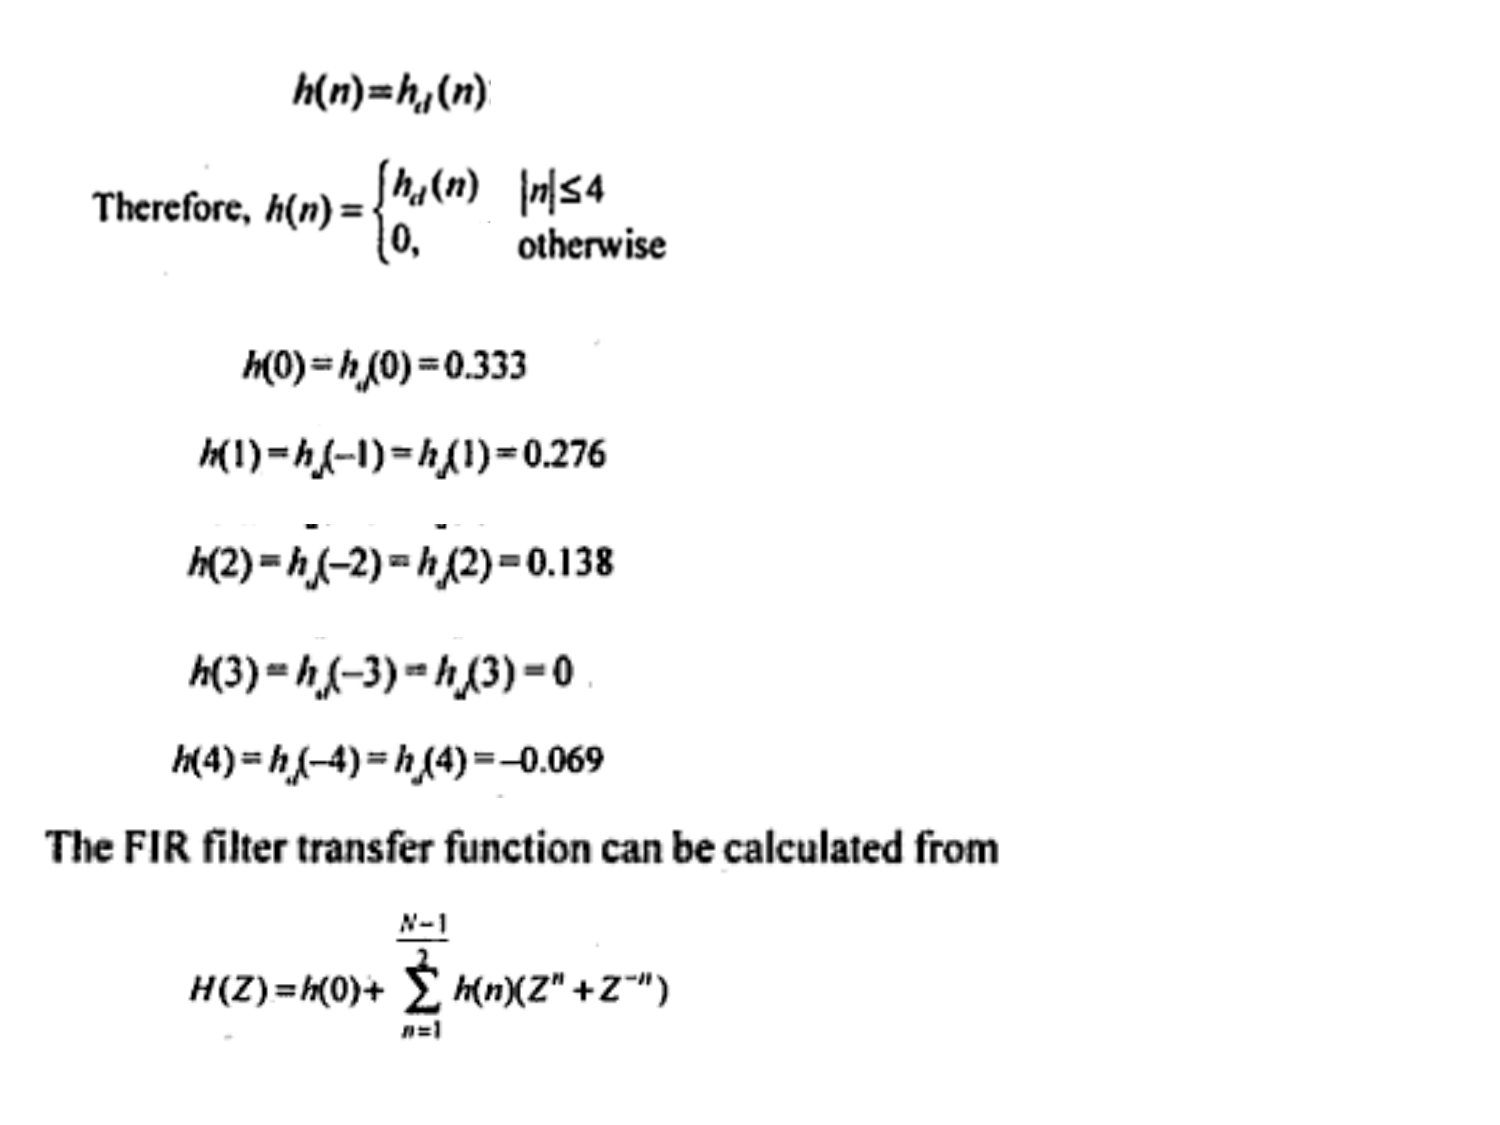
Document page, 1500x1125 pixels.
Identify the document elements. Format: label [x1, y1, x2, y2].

picture [187, 637, 635, 713]
picture [62, 149, 676, 291]
picture [224, 337, 691, 405]
picture [162, 737, 643, 798]
picture [187, 912, 698, 1050]
picture [162, 524, 658, 600]
picture [174, 424, 641, 491]
picture [287, 49, 491, 138]
picture [37, 812, 1028, 890]
